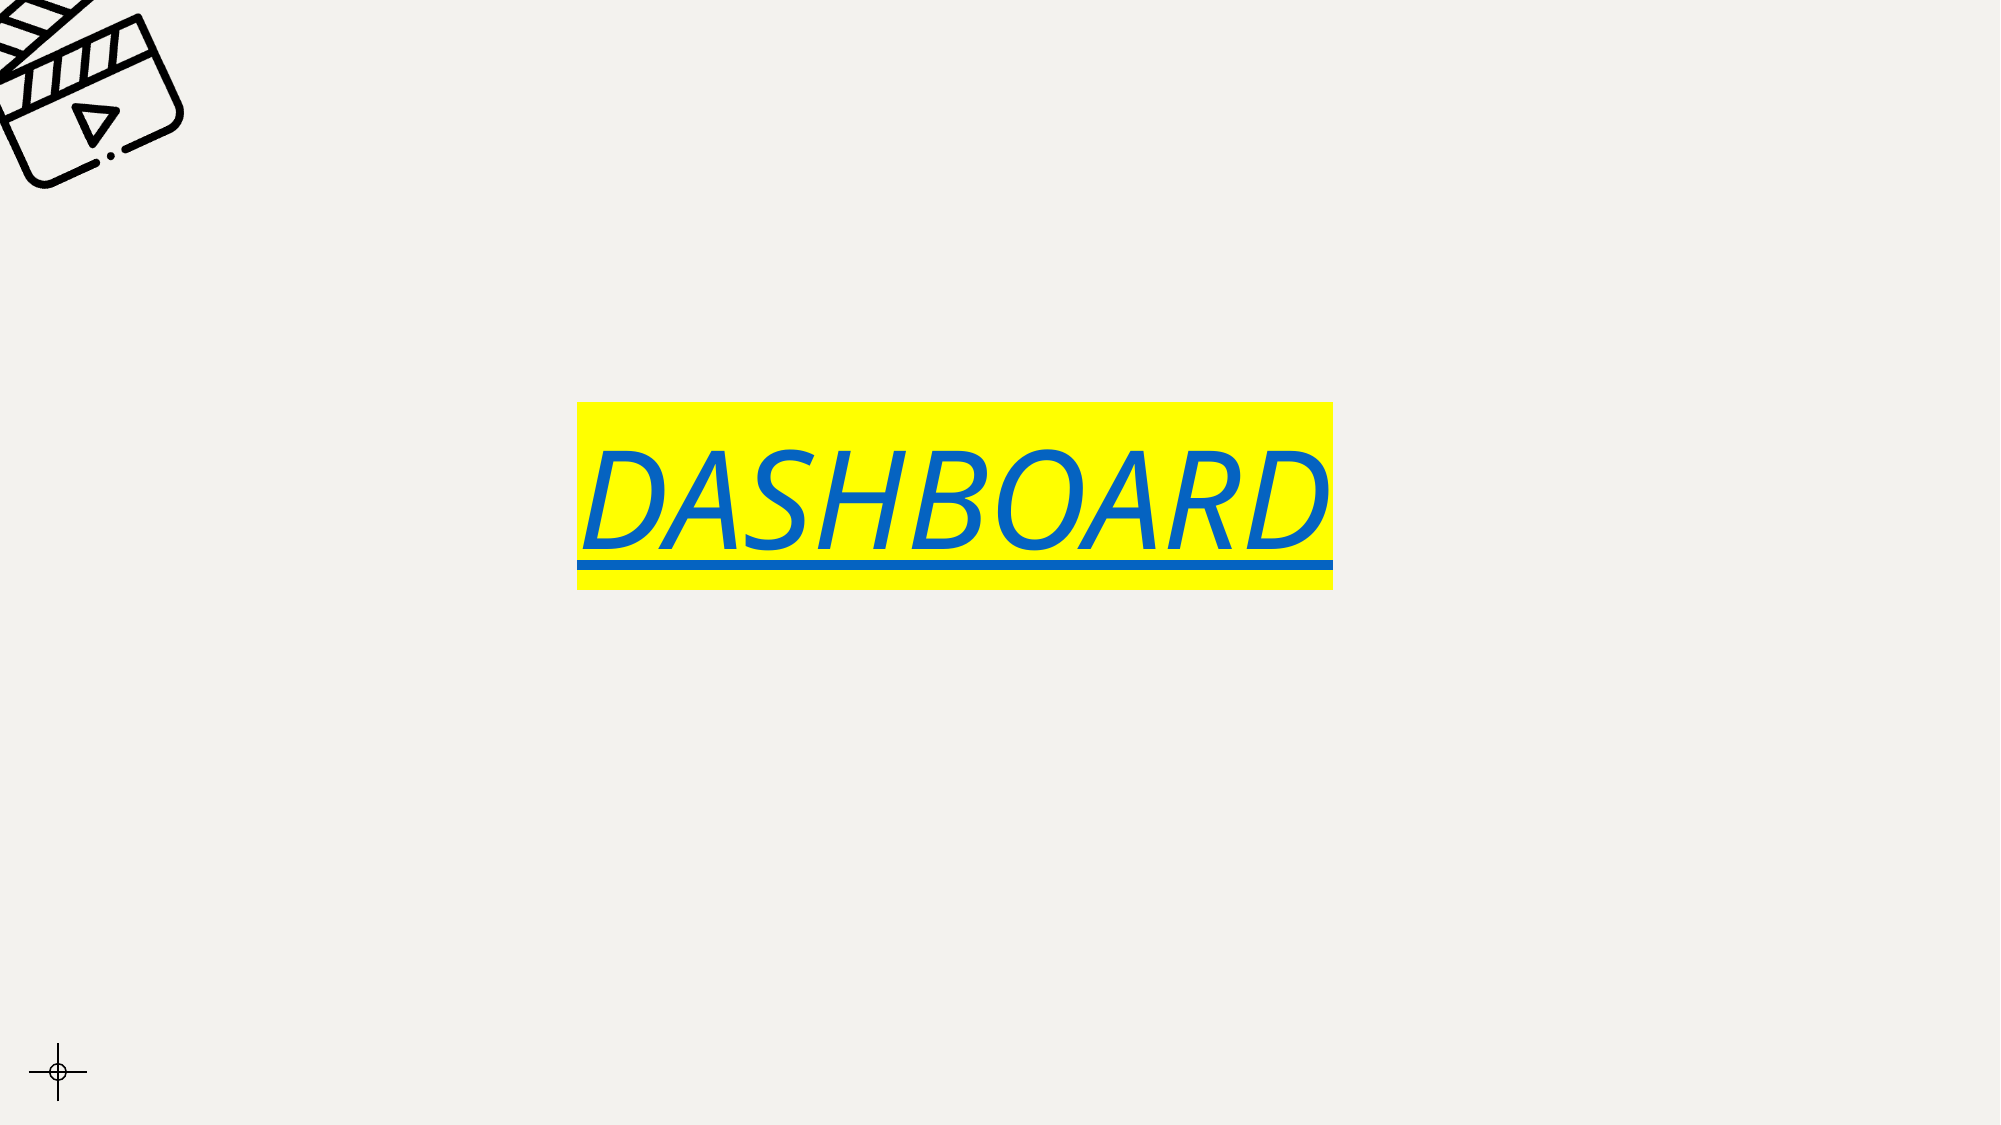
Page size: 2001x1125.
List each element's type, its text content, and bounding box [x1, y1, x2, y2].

title DASHBOARD [46, 222, 1864, 607]
picture [0, 0, 201, 203]
